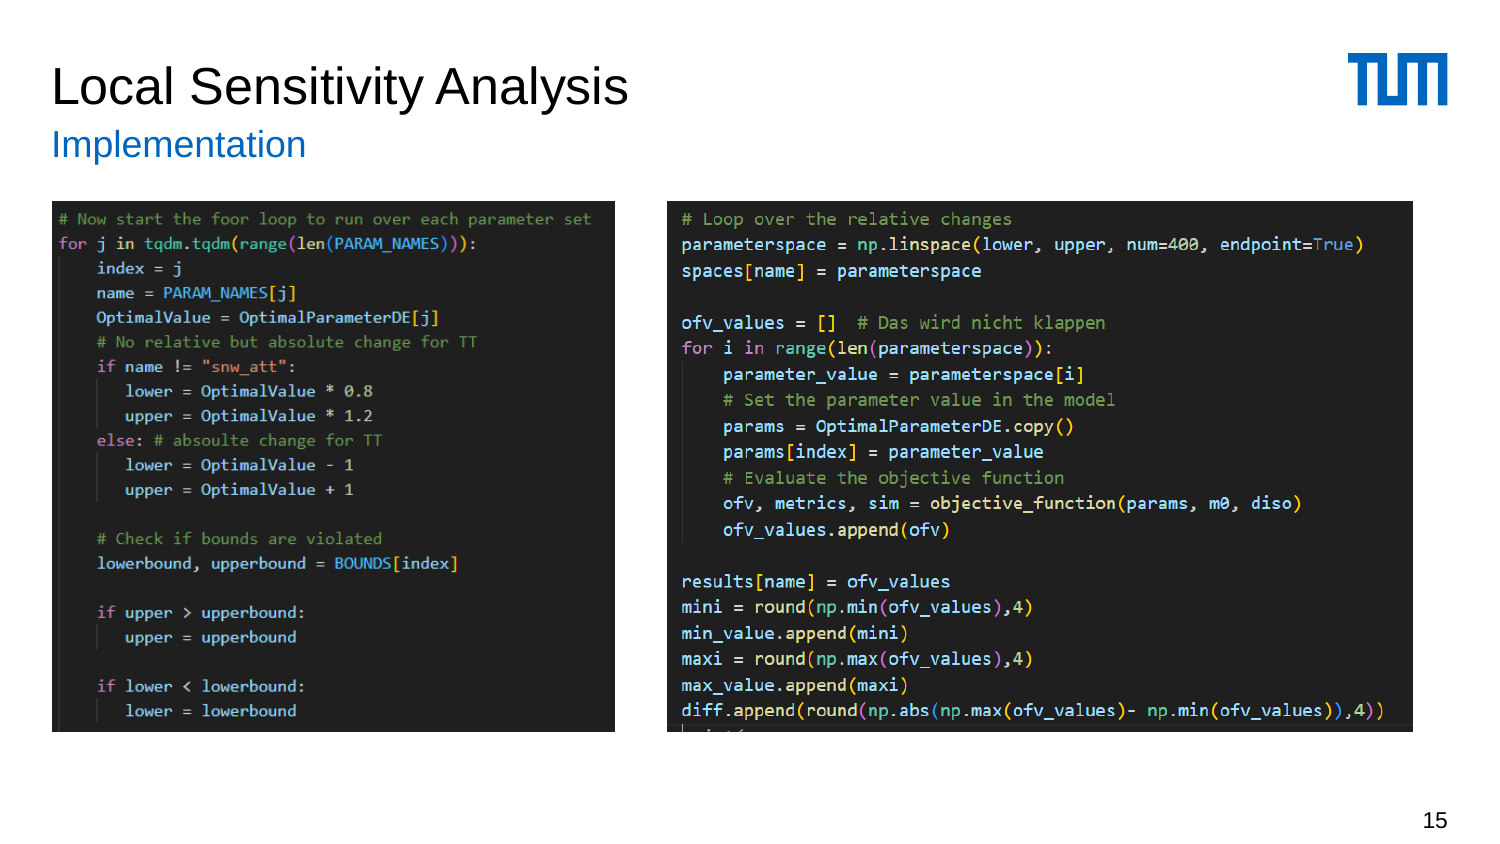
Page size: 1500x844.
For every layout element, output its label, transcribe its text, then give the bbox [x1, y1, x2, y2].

picture [667, 201, 1414, 732]
picture [51, 201, 616, 732]
slide_number 15 [1111, 796, 1448, 842]
list Implementation [51, 112, 1447, 165]
title Local Sensitivity Analysis [50, 47, 1448, 111]
